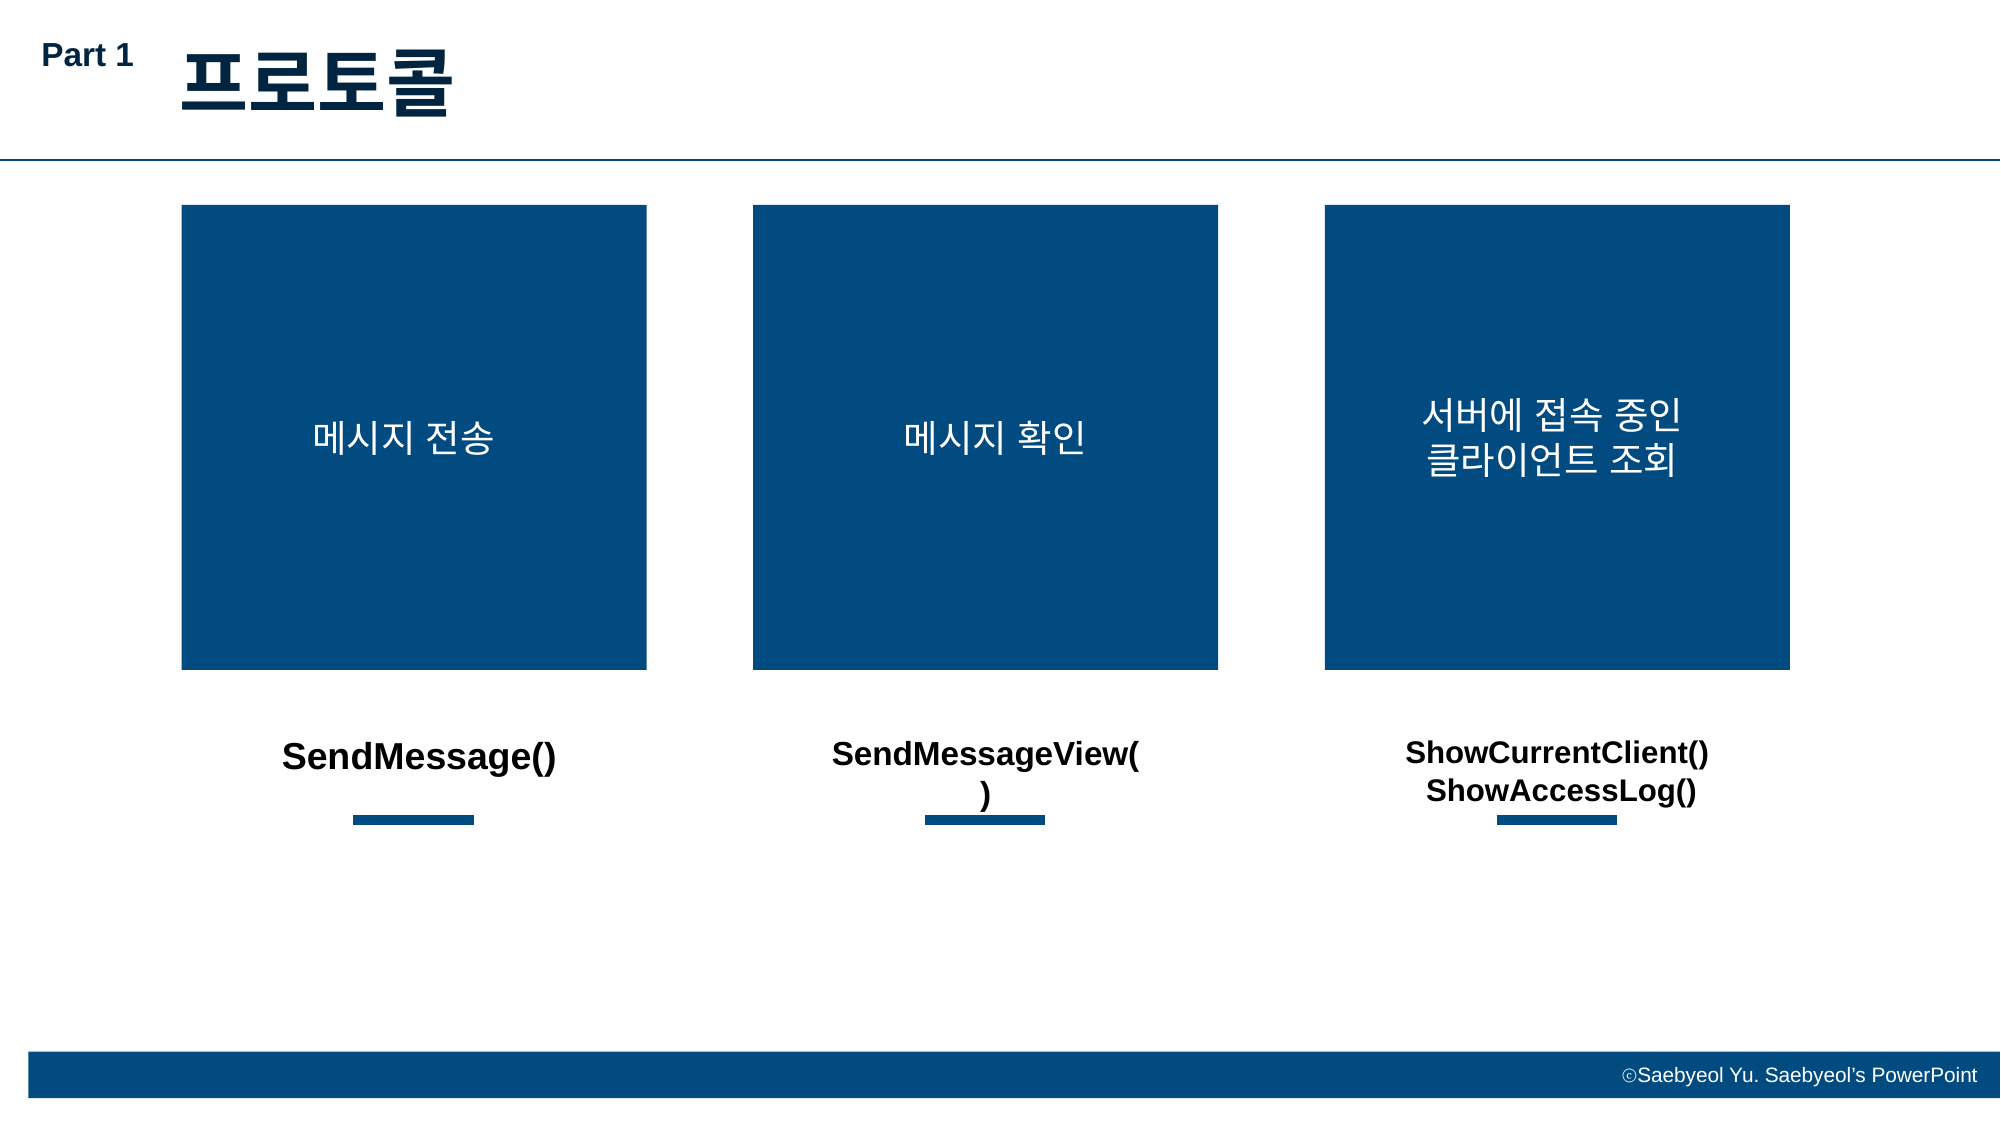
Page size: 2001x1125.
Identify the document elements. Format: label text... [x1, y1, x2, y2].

text_box ShowCurrentClient() ShowAccessLog() [1385, 724, 1730, 815]
text_box 메시지 확인 [752, 204, 1219, 671]
text_box SendMessageView() [814, 724, 1158, 820]
text_box Part 1 [26, 26, 165, 81]
text_box SendMessage() [242, 724, 586, 875]
text_box 서버에 접속 중인 클라이언트 조회 [1324, 204, 1791, 671]
text_box 메시지 전송 [181, 204, 648, 671]
text_box 프로토콜 [164, 28, 783, 134]
